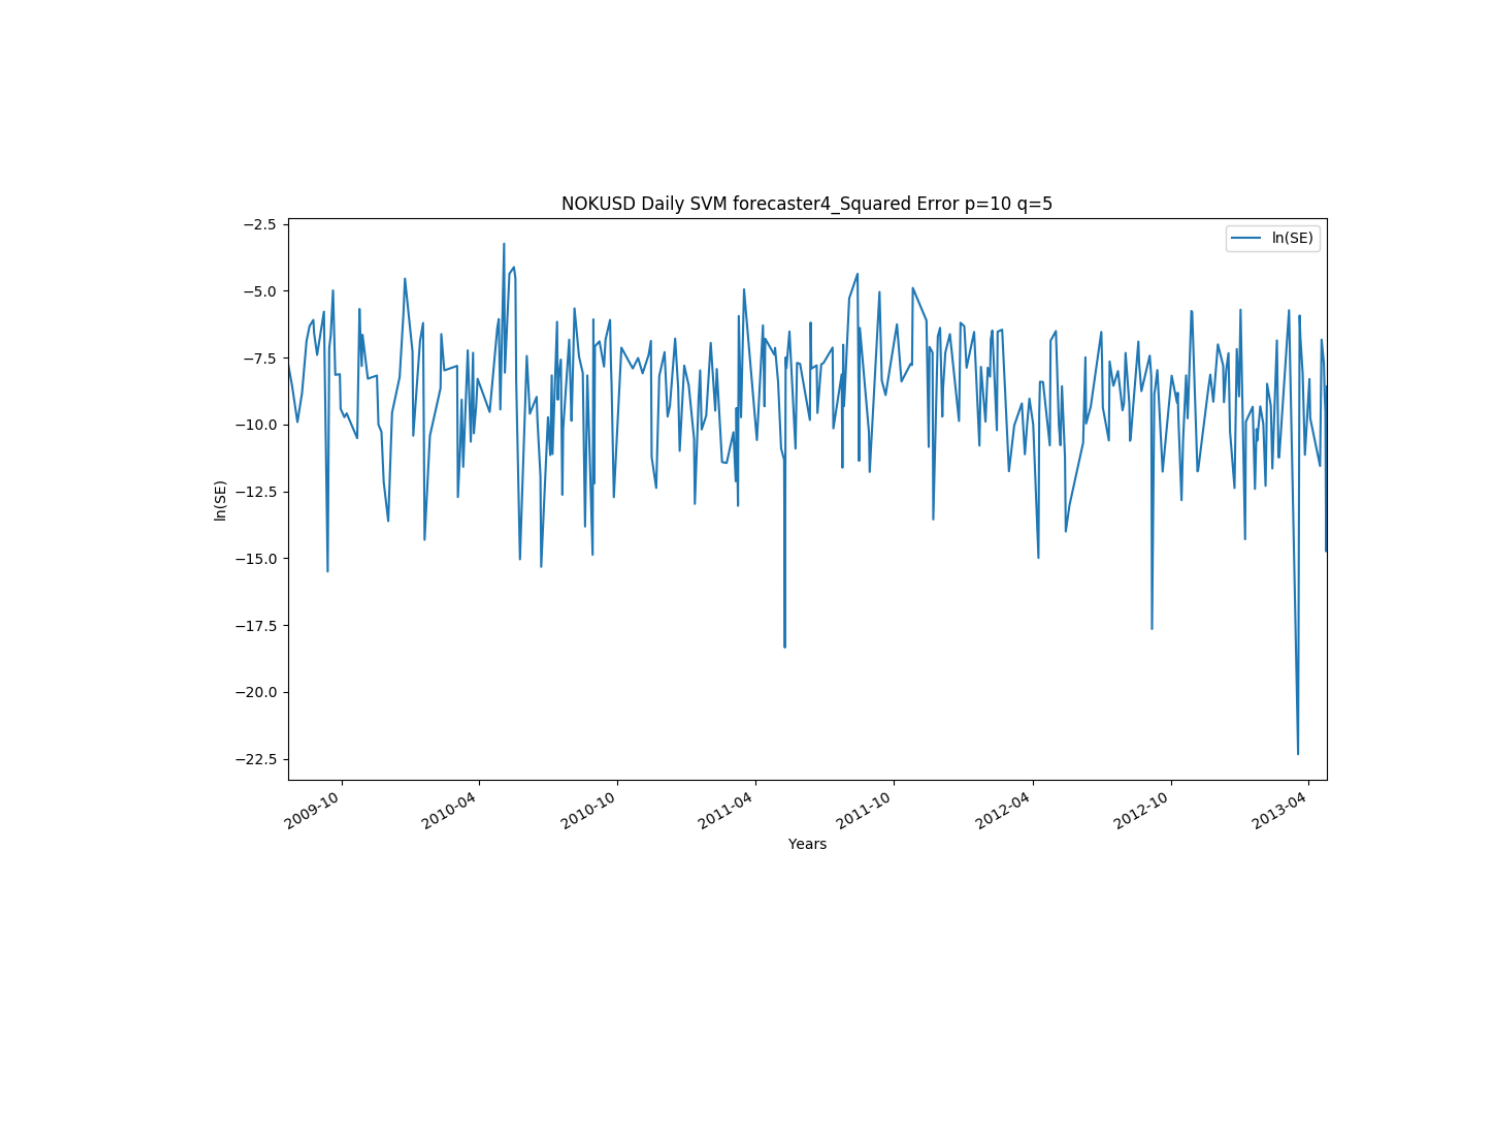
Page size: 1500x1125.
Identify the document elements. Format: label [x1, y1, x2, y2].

picture [119, 119, 1461, 946]
